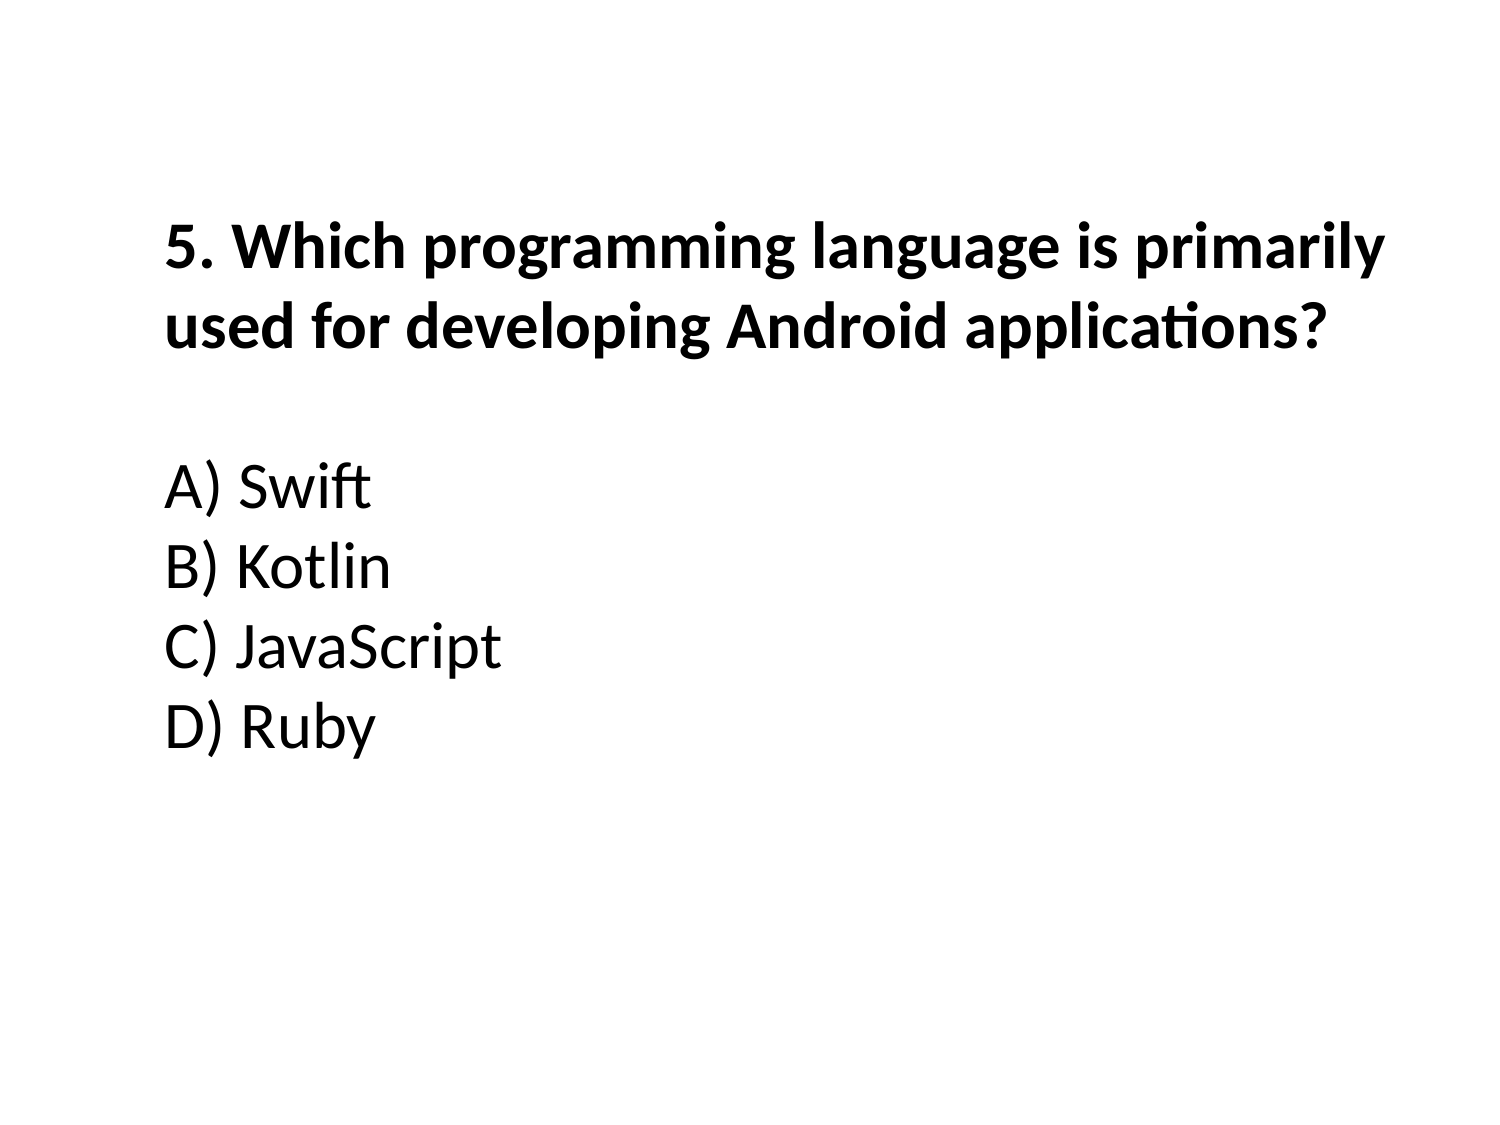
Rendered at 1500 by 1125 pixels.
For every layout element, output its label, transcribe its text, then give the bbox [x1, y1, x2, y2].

text_box 5. Which programming language is primarily used for developing Android applications? A) Swift B) Kotlin C) JavaScript D) Ruby [150, 194, 1425, 770]
